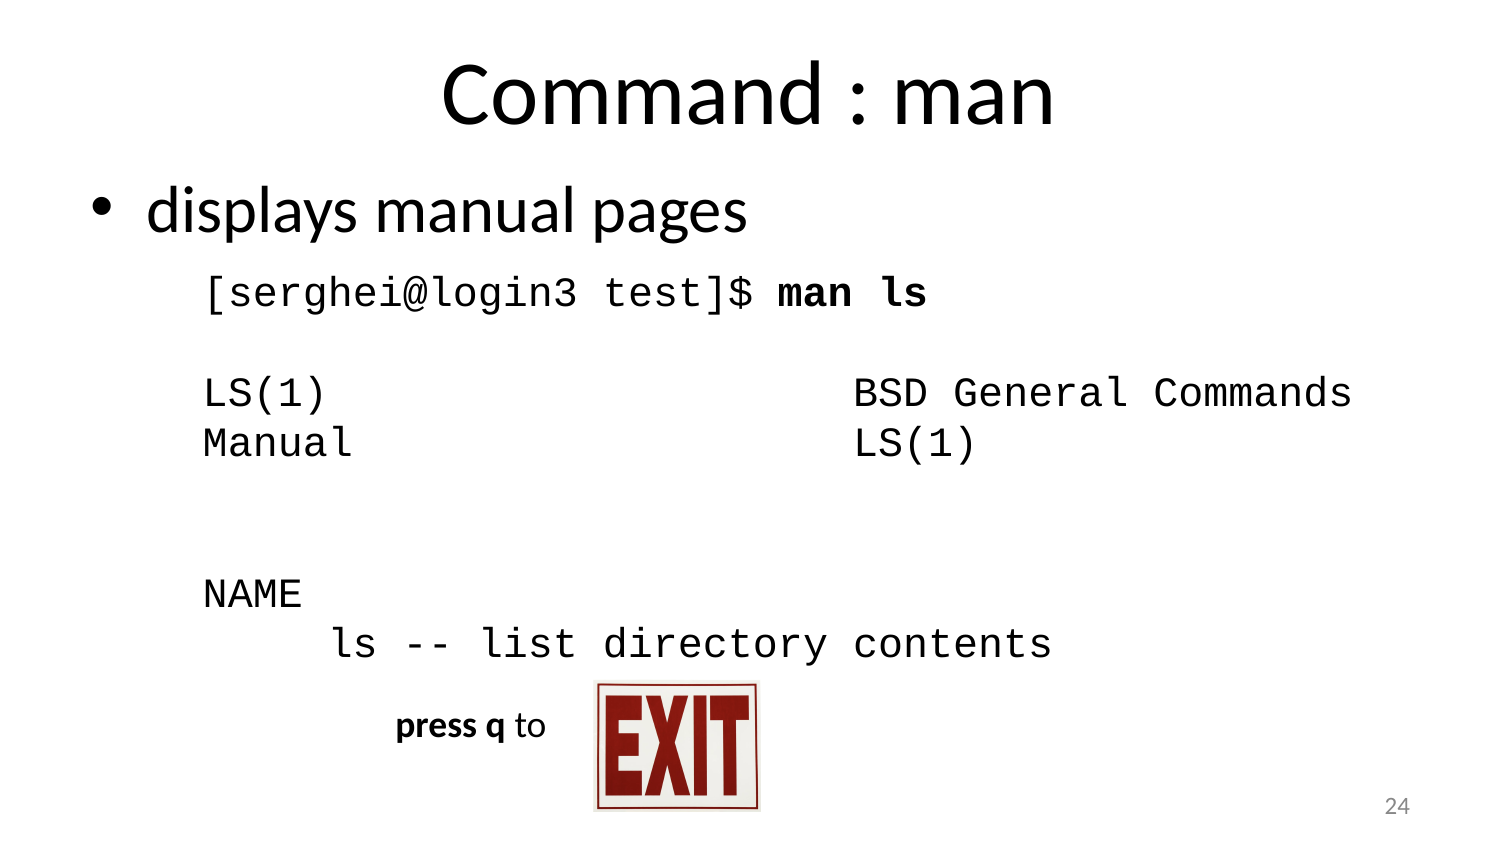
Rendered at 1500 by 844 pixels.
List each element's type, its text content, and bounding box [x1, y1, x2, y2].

list displays manual pages [75, 158, 1425, 292]
picture [593, 678, 762, 813]
text_box [serghei@login3 test]$ man ls LS(1) BSD General Commands Manual LS(1) NAME ls -- list directory contents [187, 257, 1399, 844]
title Command : man [75, 17, 1425, 158]
slide_number ‹#› [1399, 782, 1425, 827]
